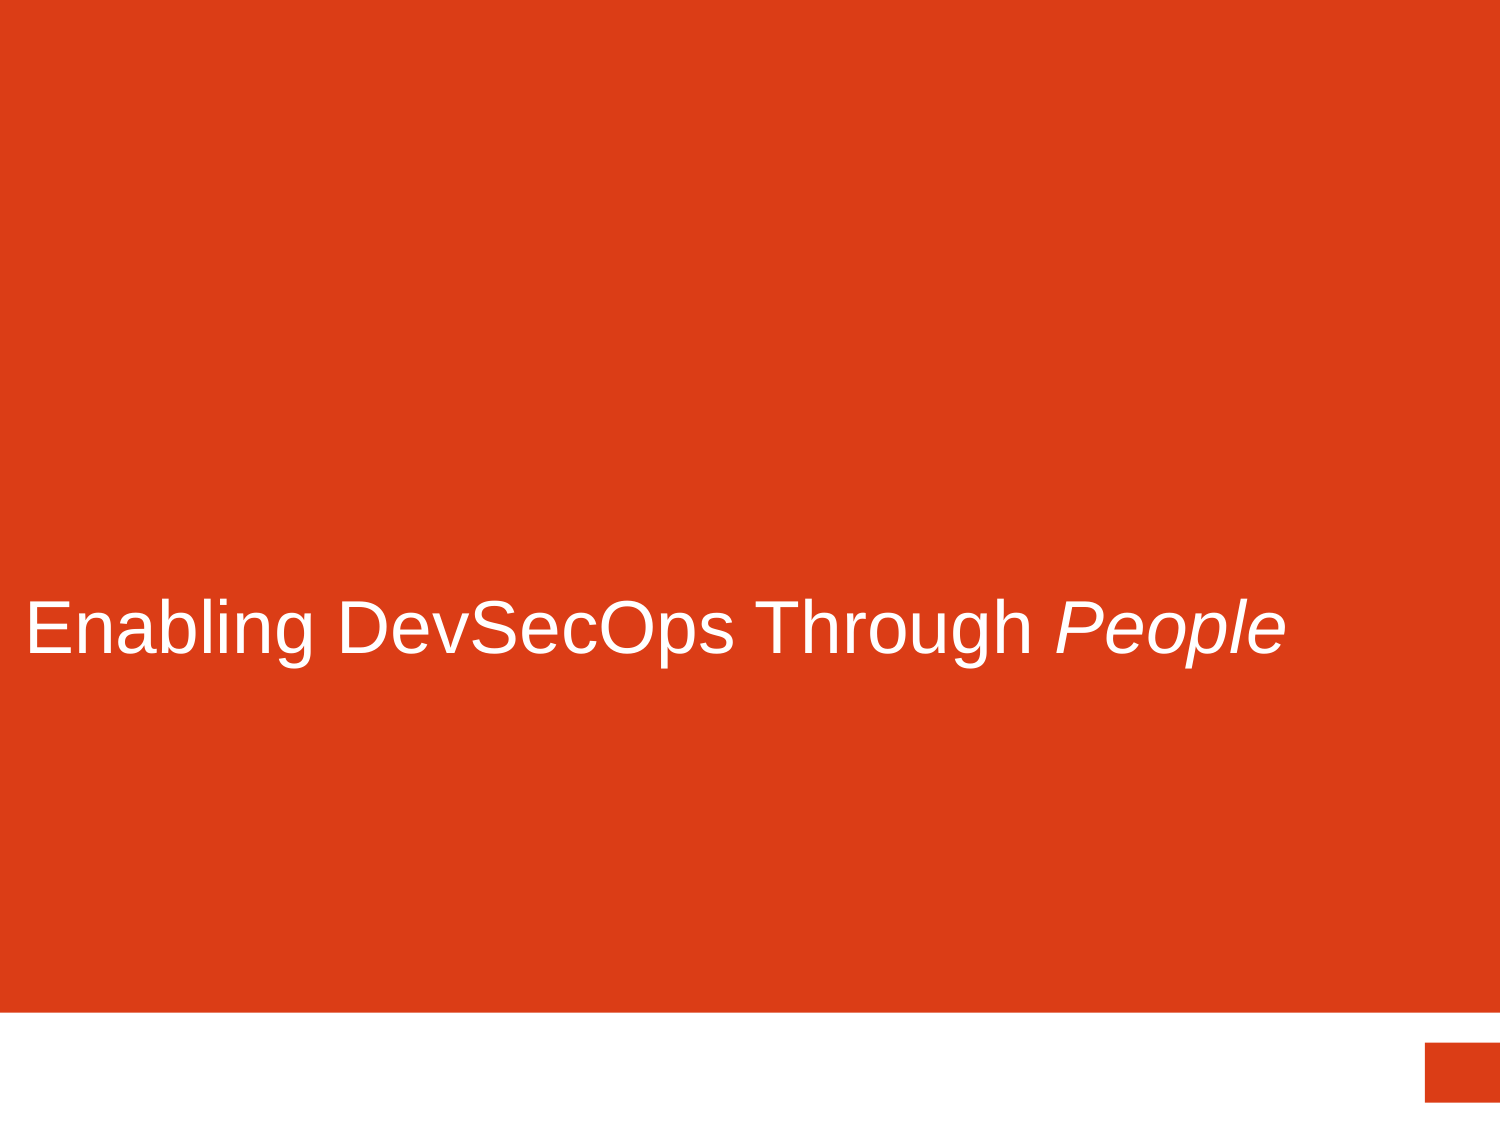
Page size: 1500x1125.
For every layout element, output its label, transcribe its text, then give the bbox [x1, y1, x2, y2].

text_box [0, 0, 1500, 1013]
text_box [1424, 1042, 1500, 1103]
title Enabling DevSecOps Through People [22, 576, 1293, 767]
